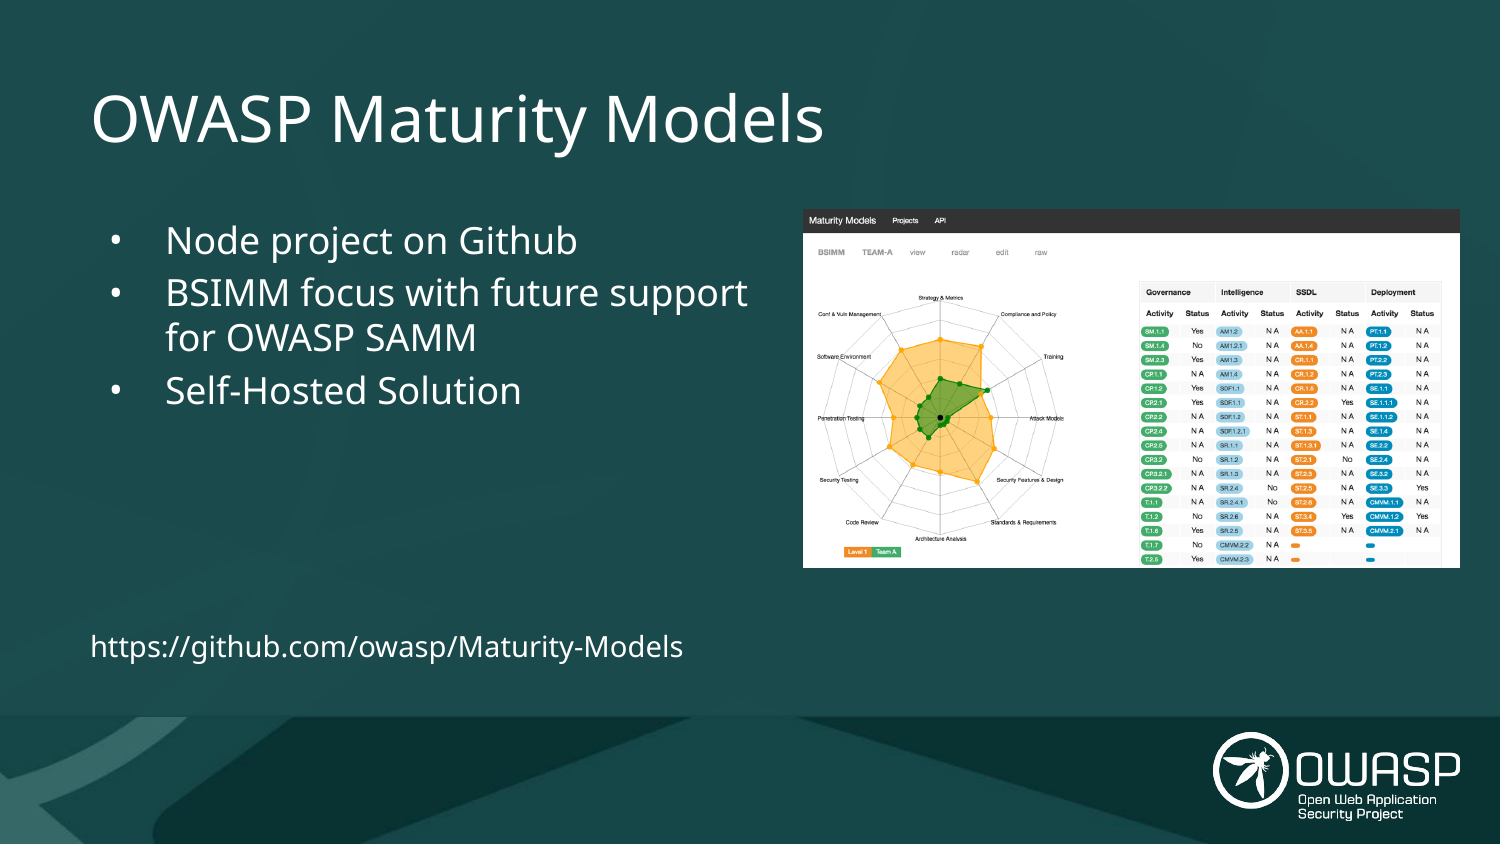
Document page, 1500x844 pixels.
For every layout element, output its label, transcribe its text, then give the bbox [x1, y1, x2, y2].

picture [802, 209, 1461, 569]
picture [0, 717, 1500, 844]
title OWASP Maturity Models [75, 46, 1460, 187]
list Node project on Github BSIMM focus with future support for OWASP SAMM Self-Hosted Solution [75, 209, 804, 591]
text_box https://github.com/owasp/Maturity-Models [74, 612, 1247, 673]
text_box [0, 0, 1500, 717]
